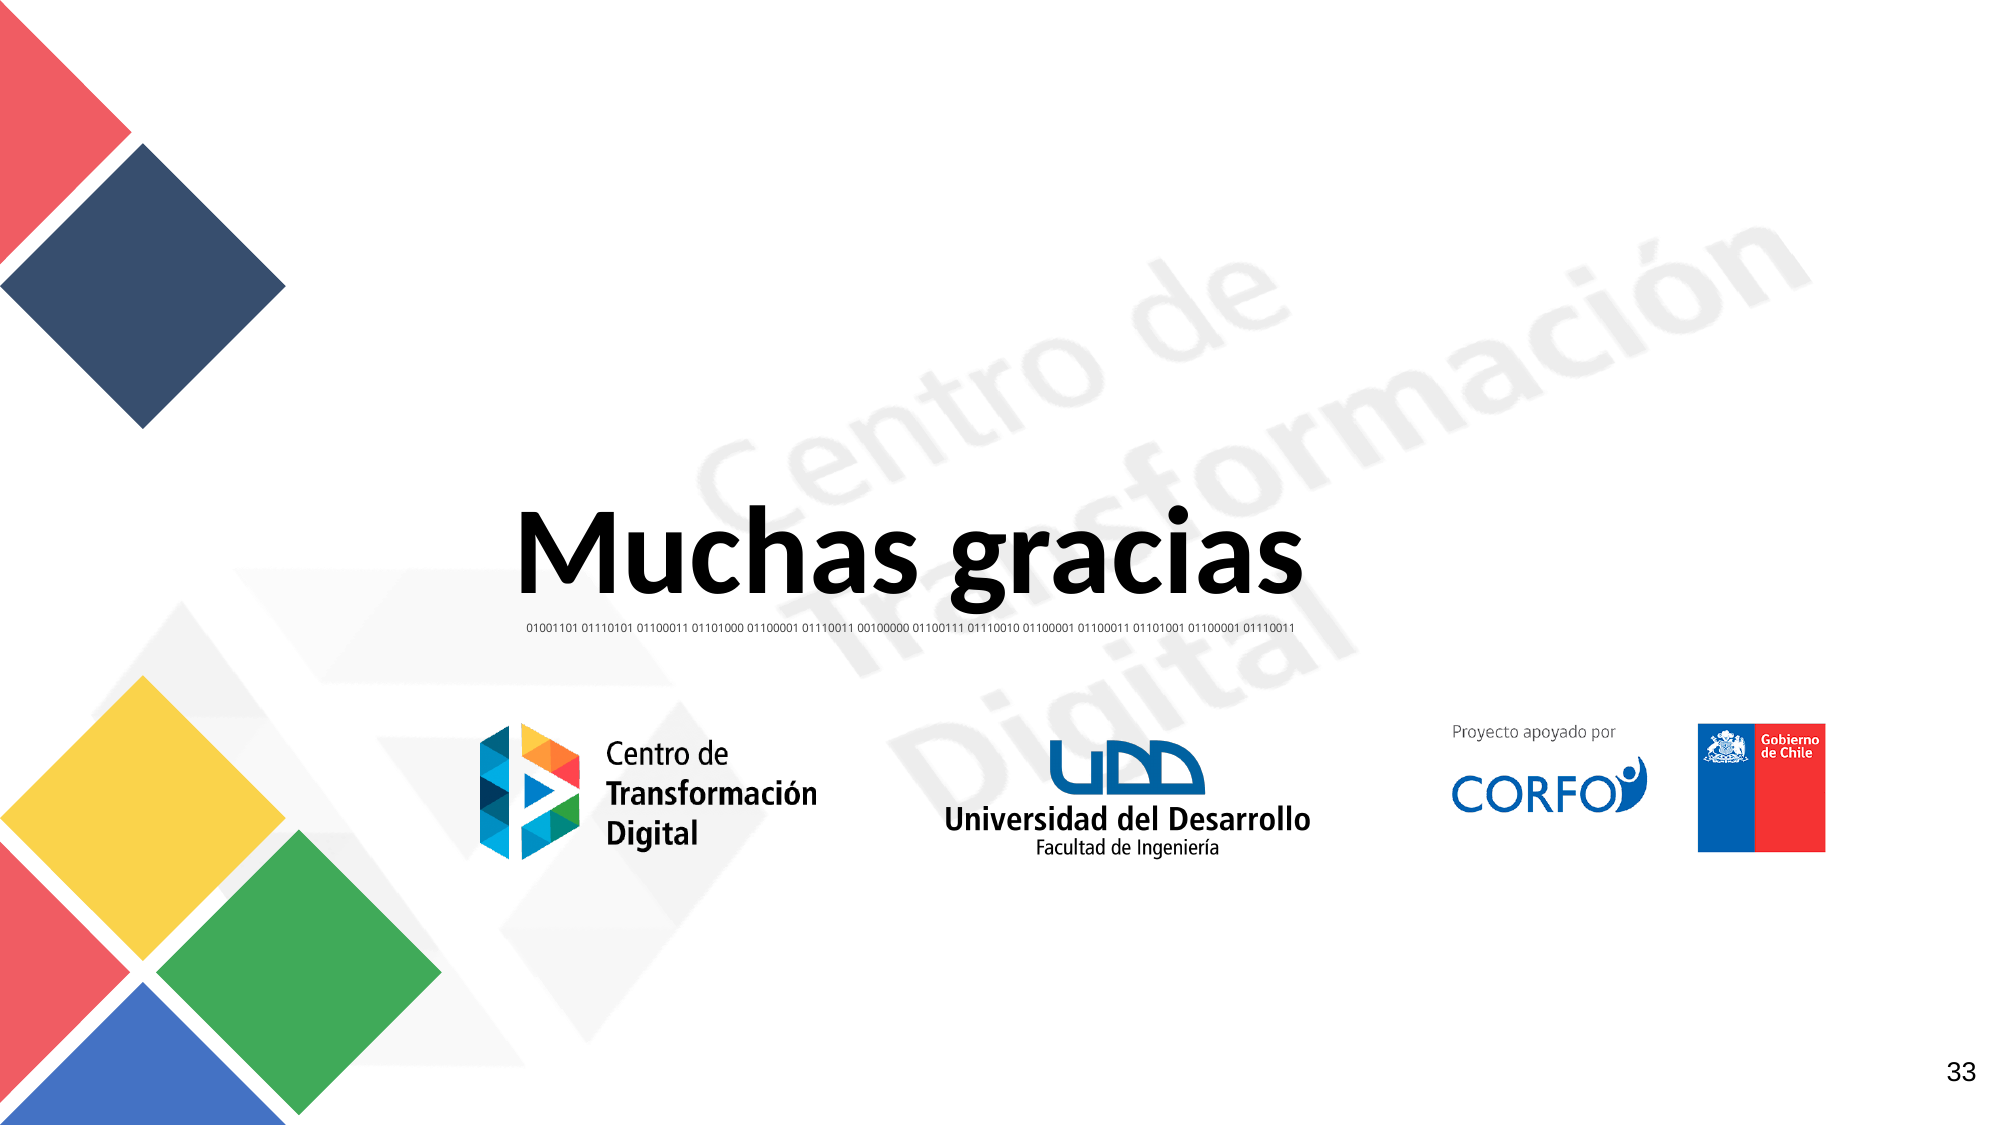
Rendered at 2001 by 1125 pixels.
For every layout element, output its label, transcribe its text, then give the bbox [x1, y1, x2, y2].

slide_number ‹#› [1871, 1038, 1992, 1125]
picture [43, 0, 1957, 1125]
